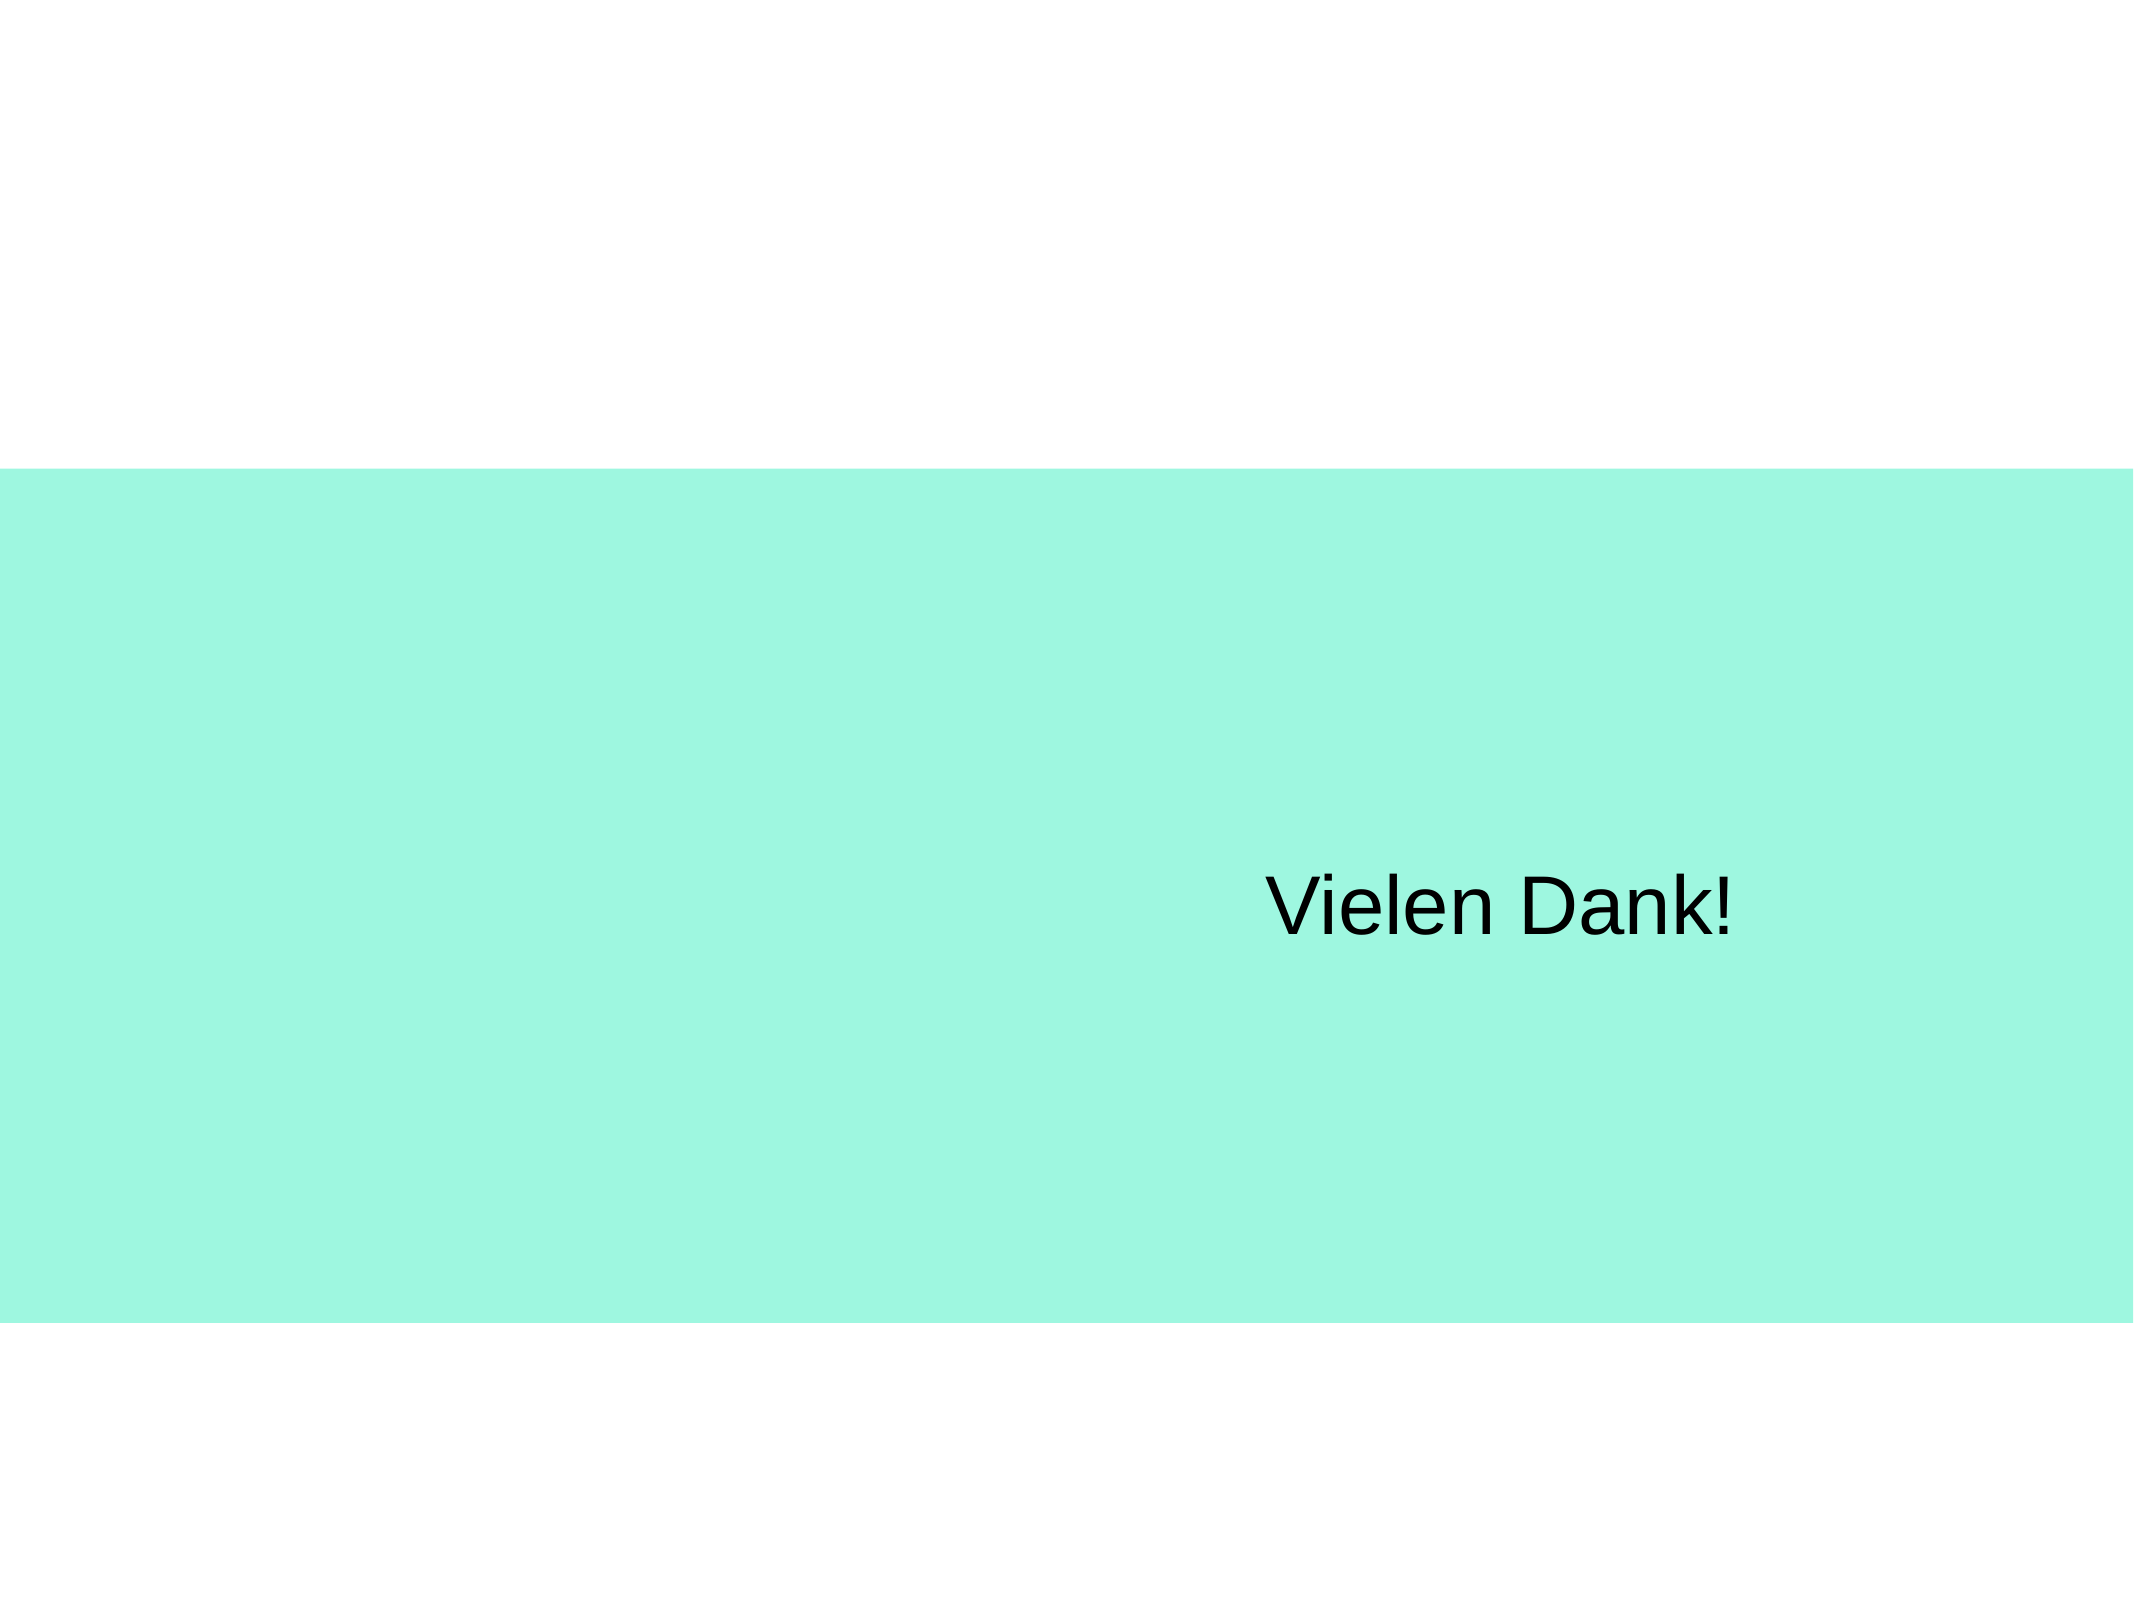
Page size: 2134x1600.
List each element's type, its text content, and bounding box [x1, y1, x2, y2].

text_box [0, 468, 2134, 1323]
title Vielen Dank! [1036, 786, 1966, 1005]
